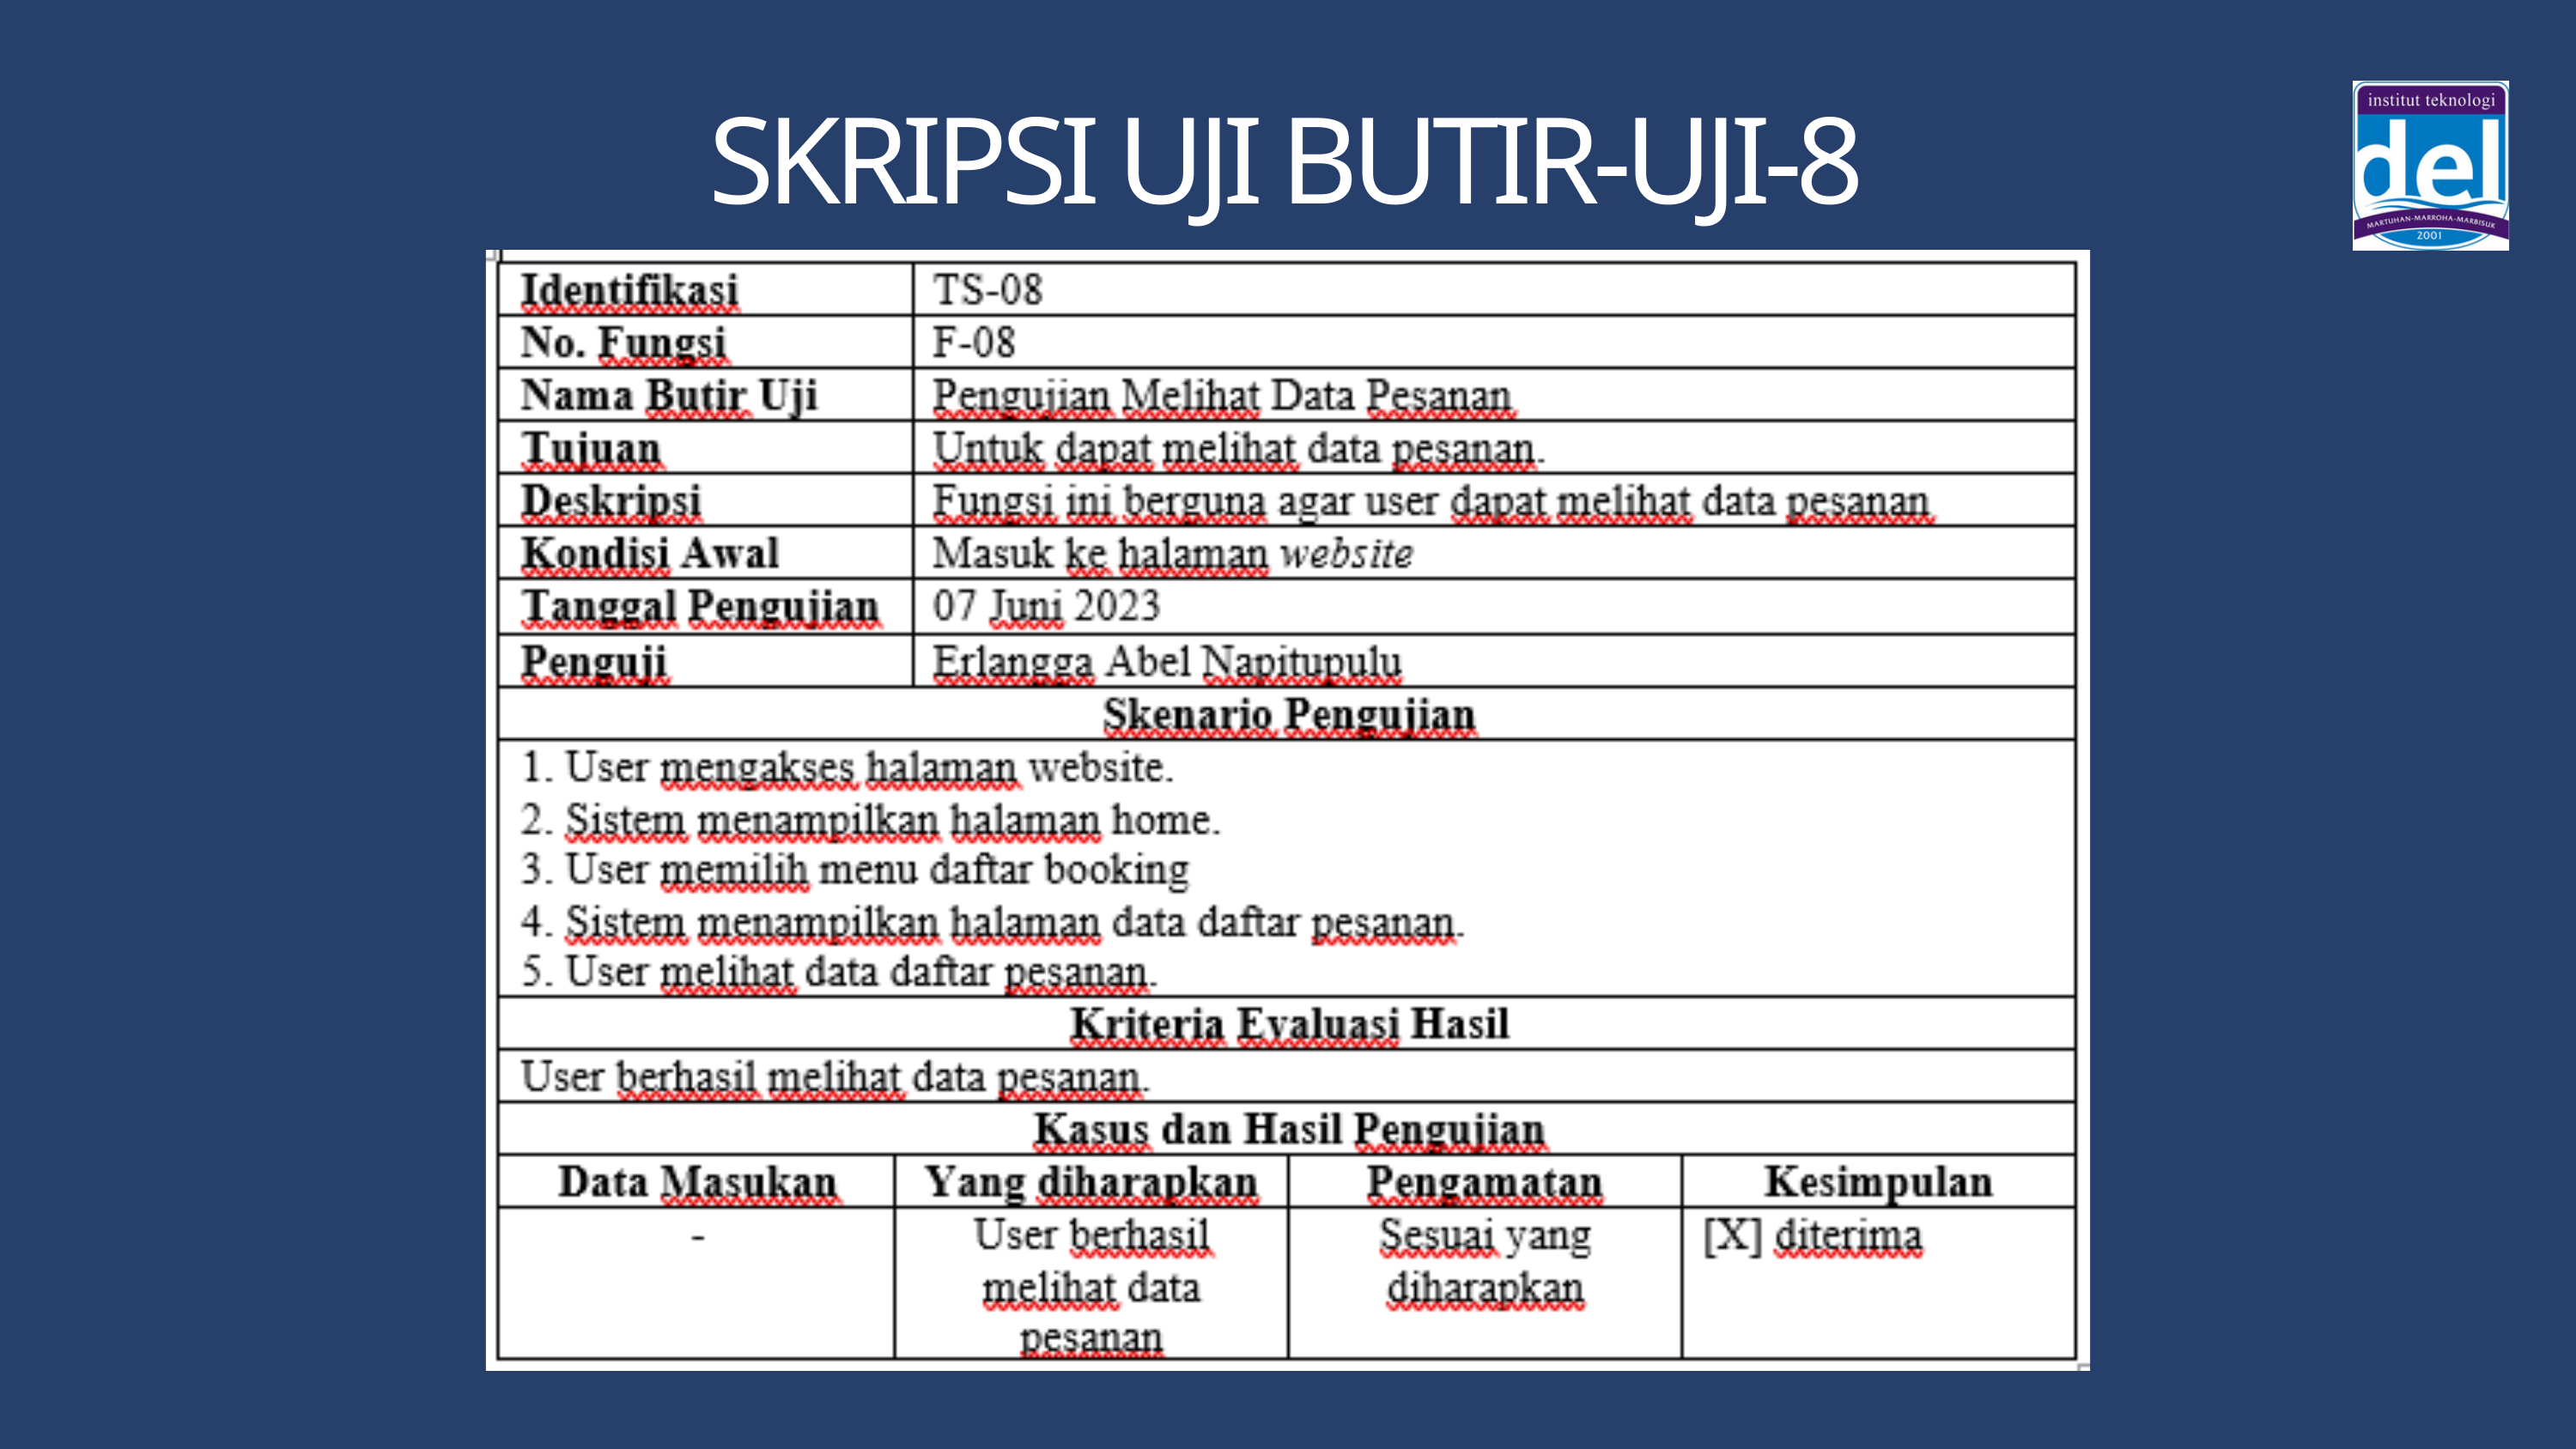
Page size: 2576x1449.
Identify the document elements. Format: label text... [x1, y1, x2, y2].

text_box [2353, 81, 2510, 251]
text_box SKRIPSI UJI BUTIR-UJI-8 [232, 118, 2342, 228]
text_box [485, 250, 2091, 1371]
